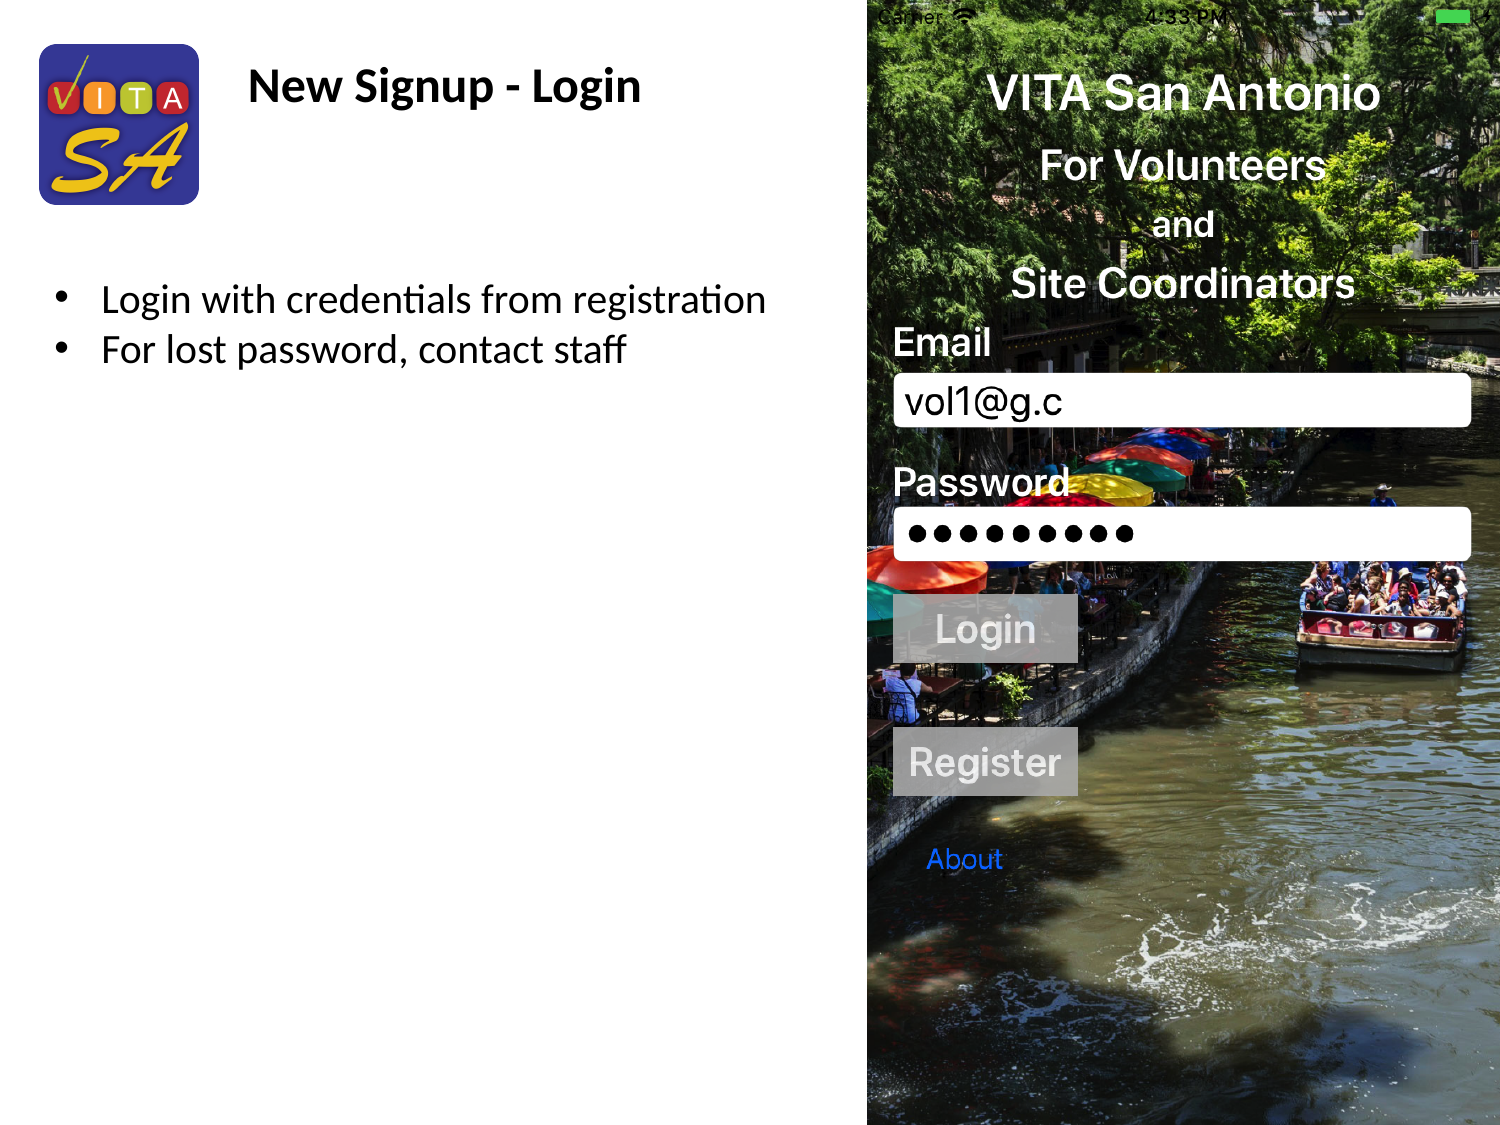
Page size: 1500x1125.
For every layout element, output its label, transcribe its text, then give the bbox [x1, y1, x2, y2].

text_box New Signup - Login [233, 45, 845, 120]
picture [867, 0, 1500, 1125]
picture [39, 44, 199, 205]
text_box Login with credentials from registration For lost password, contact staff [39, 264, 787, 379]
